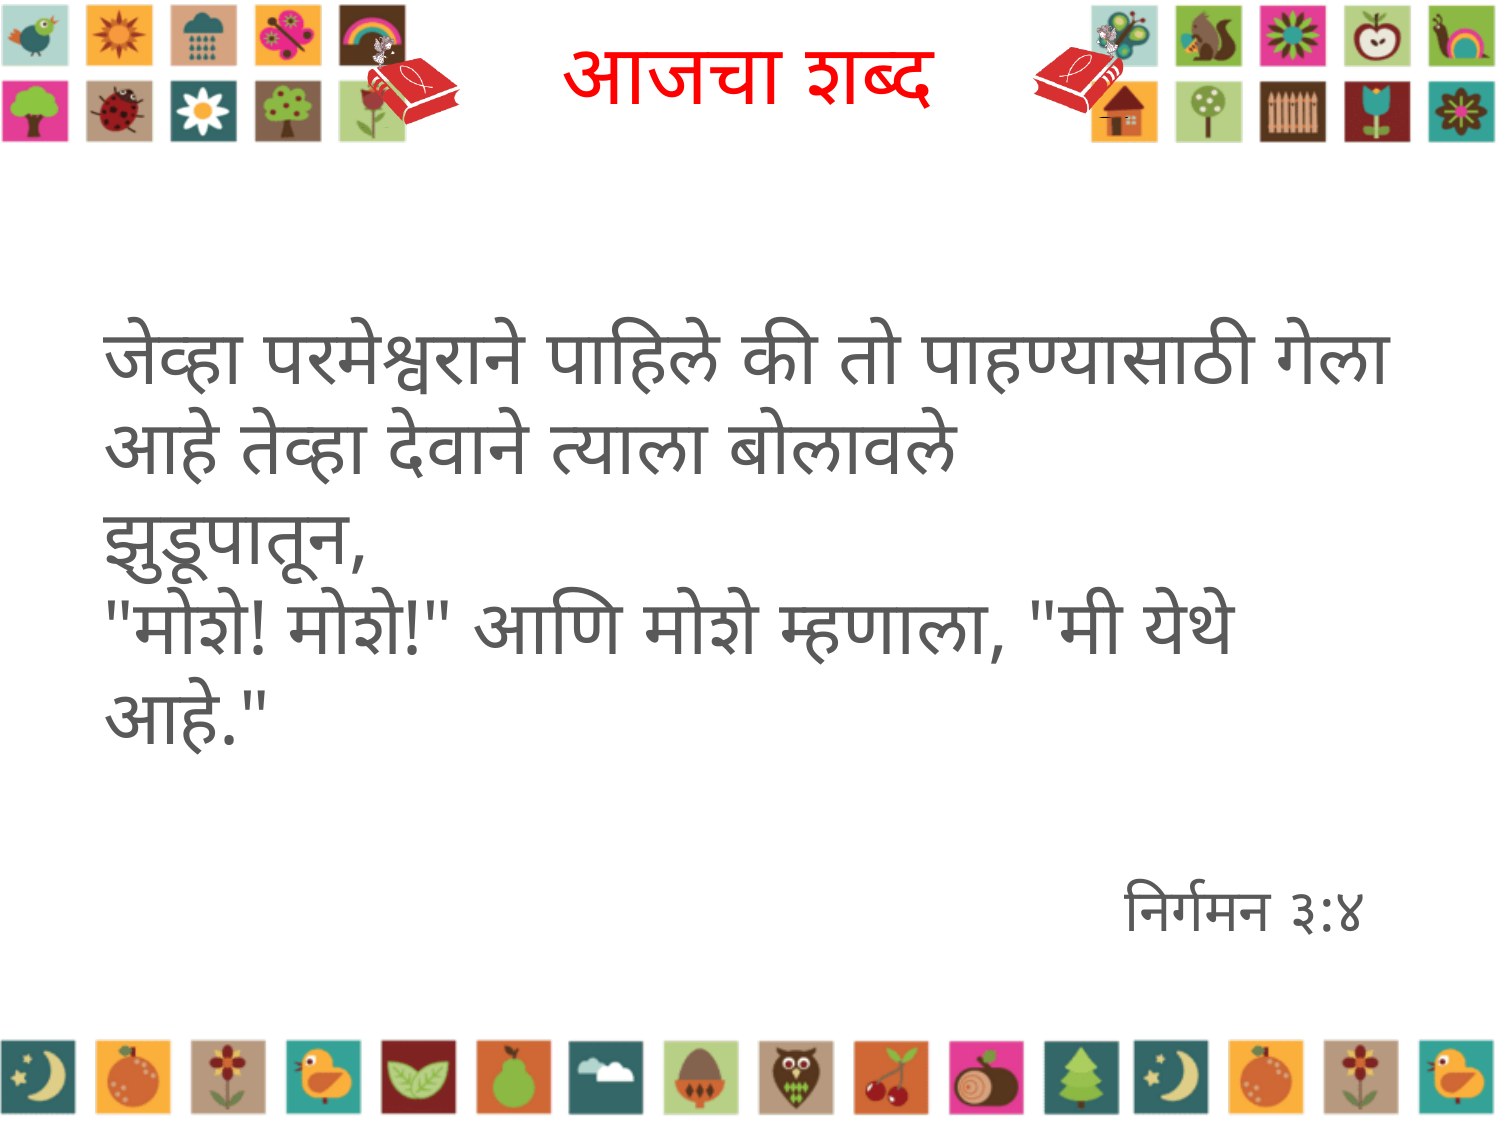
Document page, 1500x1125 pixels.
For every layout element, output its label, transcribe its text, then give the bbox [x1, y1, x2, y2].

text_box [0, 1028, 1500, 1118]
text_box आजचा शब्द [425, 13, 1077, 129]
text_box जेव्हा परमेश्वराने पाहिले की तो पाहण्यासाठी गेला आहे तेव्हा देवाने त्याला बोलावले झुडूपातून, "मोशे! मोशे!" आणि मोशे म्हणाला, "मी येथे आहे." [88, 302, 1436, 858]
picture [0, 3, 492, 150]
picture [1001, 3, 1500, 150]
text_box निर्गमन ३:४ [749, 865, 1382, 951]
